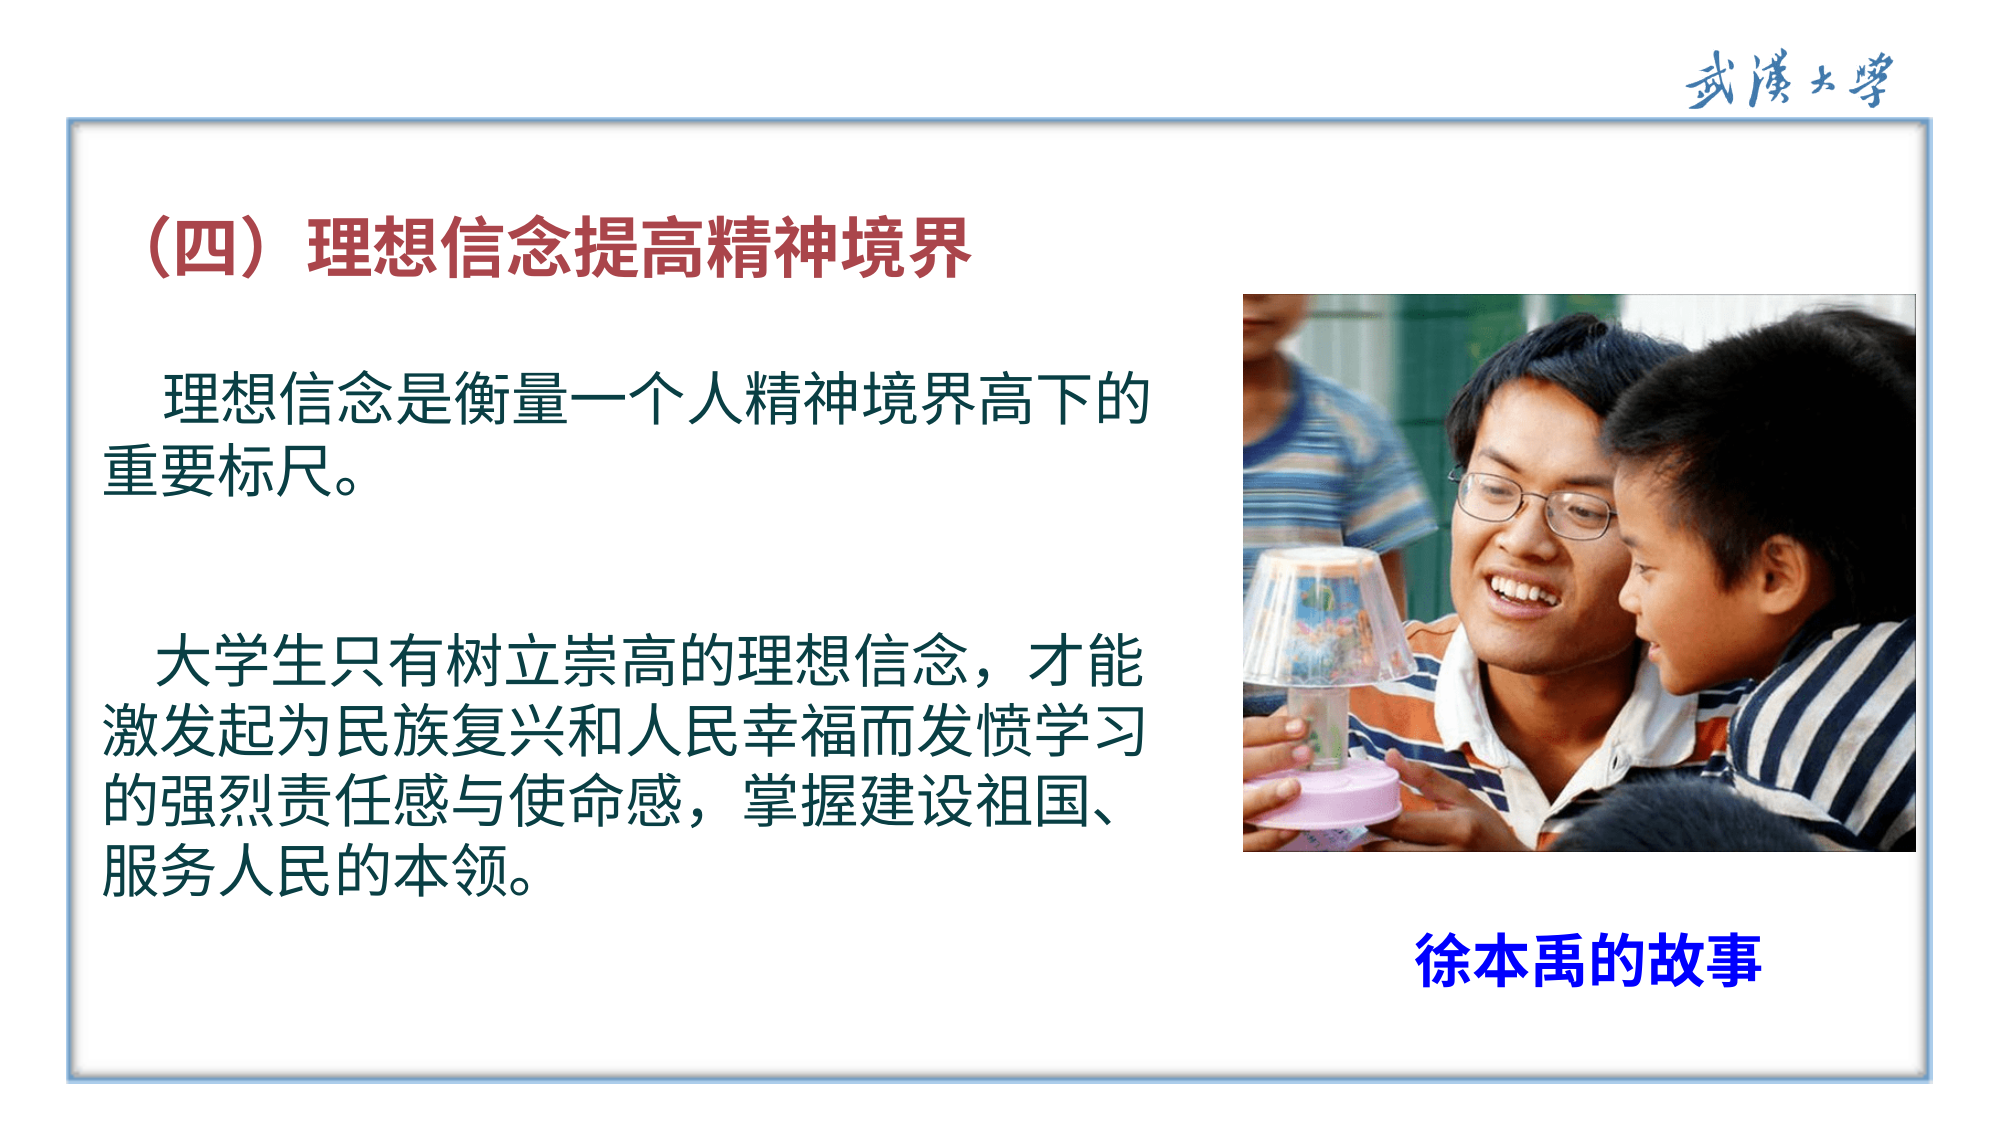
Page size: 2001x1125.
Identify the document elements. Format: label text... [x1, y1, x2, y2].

text_box 徐本禹的故事 [1399, 917, 2000, 1002]
text_box 理想信念是衡量一个人精神境界高下的重要标尺。 大学生只有树立崇高的理想信念，才能激发起为民族复兴和人民幸福而发愤学习的强烈责任感与使命感，掌握建设祖国、服务人民的本领。 [86, 346, 1189, 912]
picture [66, 117, 1933, 1084]
text_box （四）理想信念提高精神境界 [91, 198, 1128, 294]
